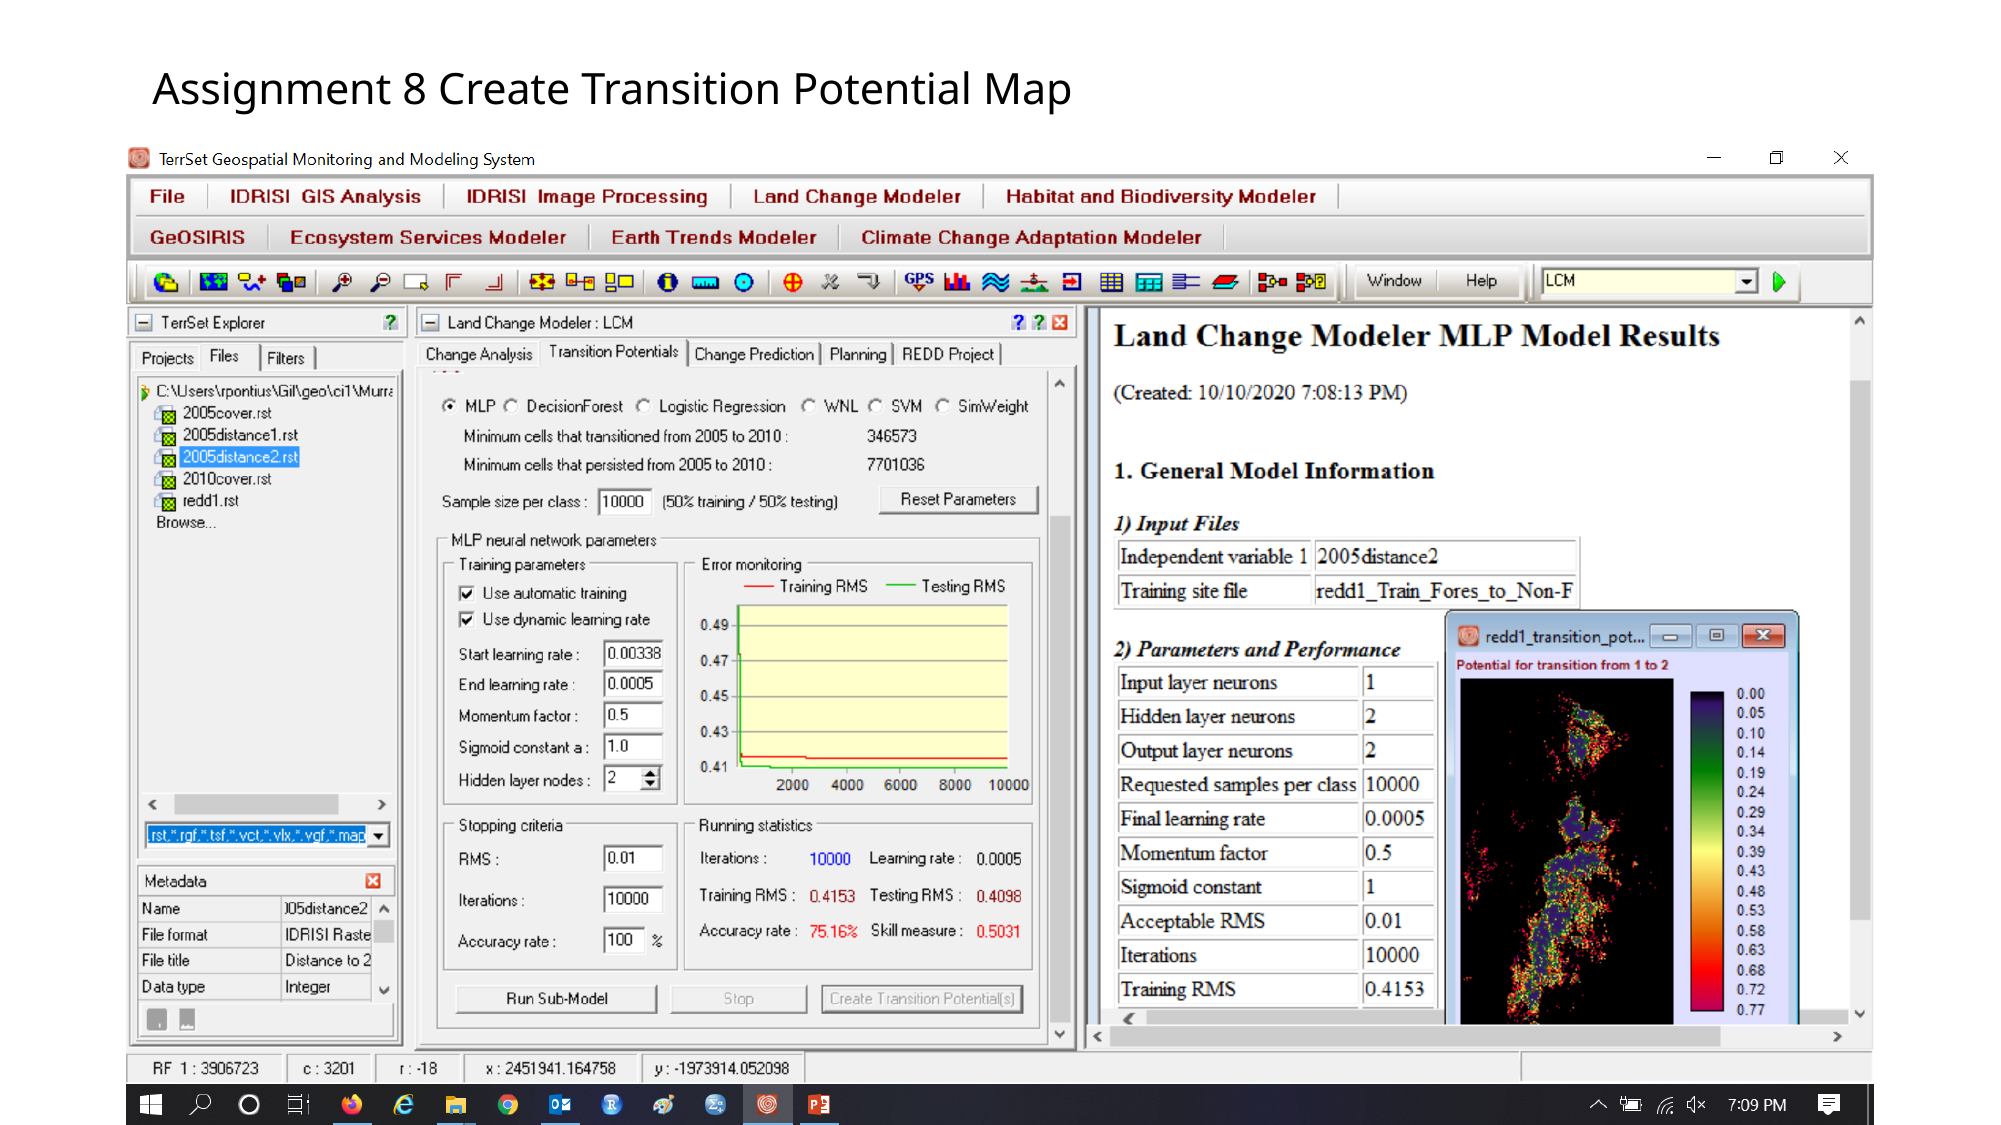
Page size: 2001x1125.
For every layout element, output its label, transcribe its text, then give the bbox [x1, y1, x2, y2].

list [126, 142, 1874, 1125]
title Assignment 8 Create Transition Potential Map [137, 59, 1863, 123]
